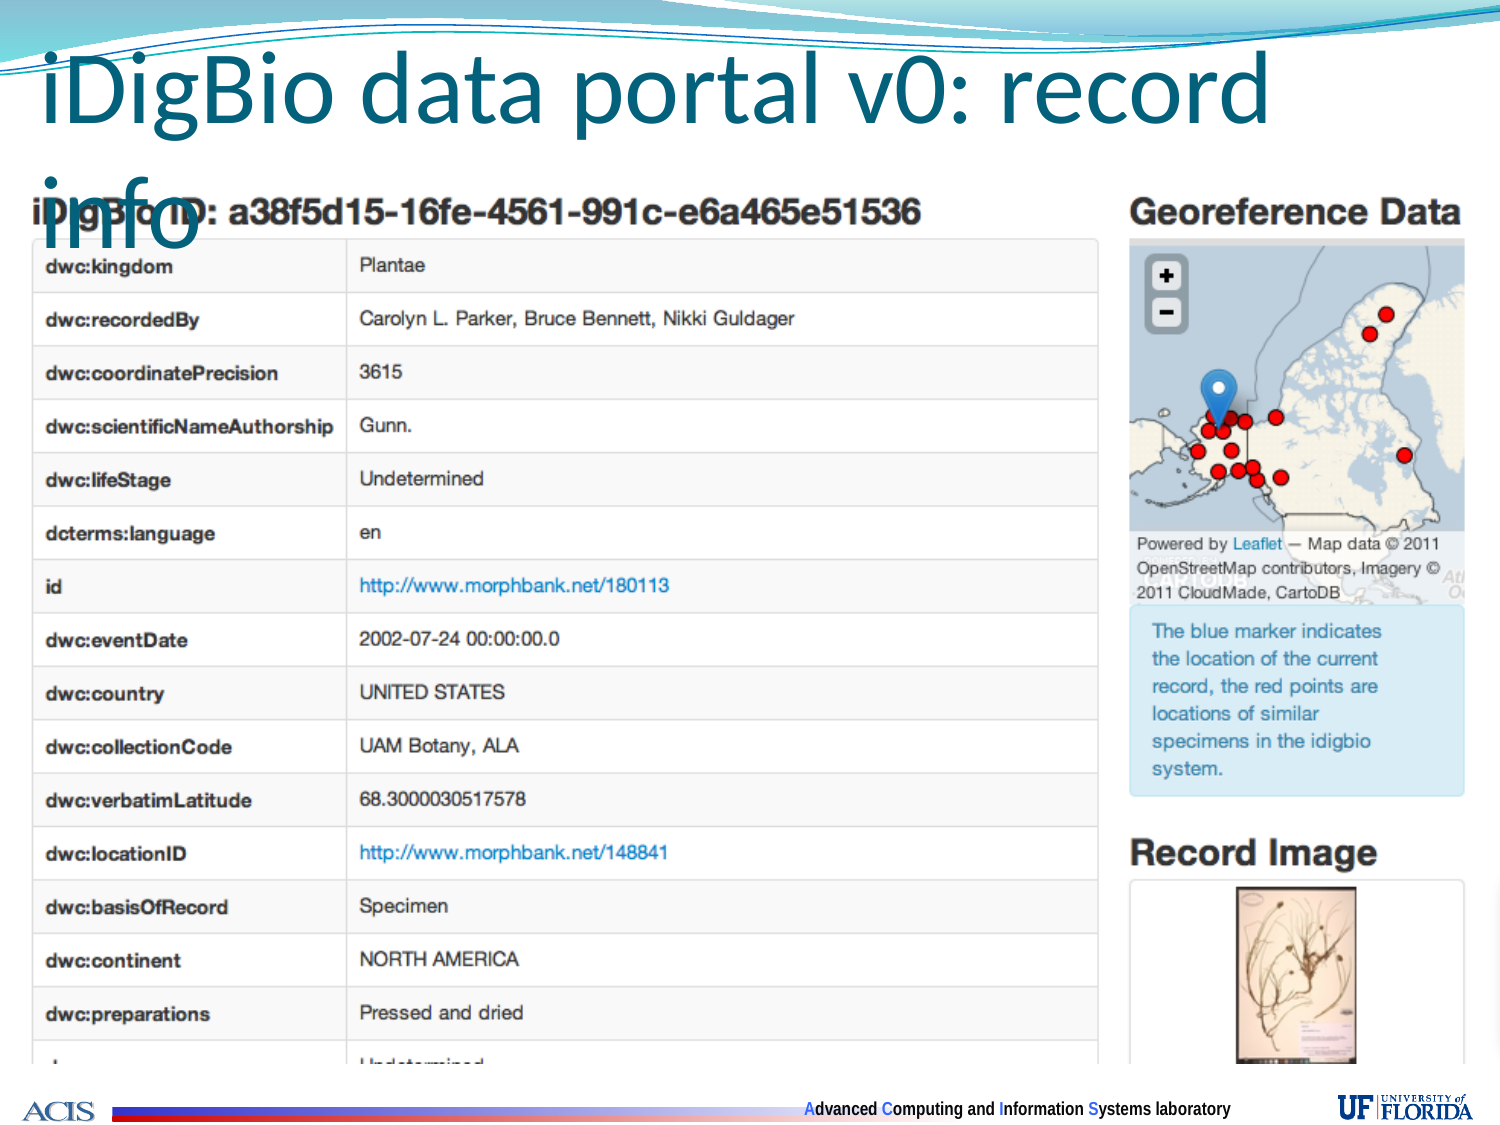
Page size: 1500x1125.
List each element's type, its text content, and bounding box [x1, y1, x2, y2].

picture [1338, 1094, 1473, 1121]
picture [20, 1101, 95, 1122]
picture [0, 179, 1500, 1065]
text_box iDigBio data portal v0: record info [24, 12, 1475, 163]
